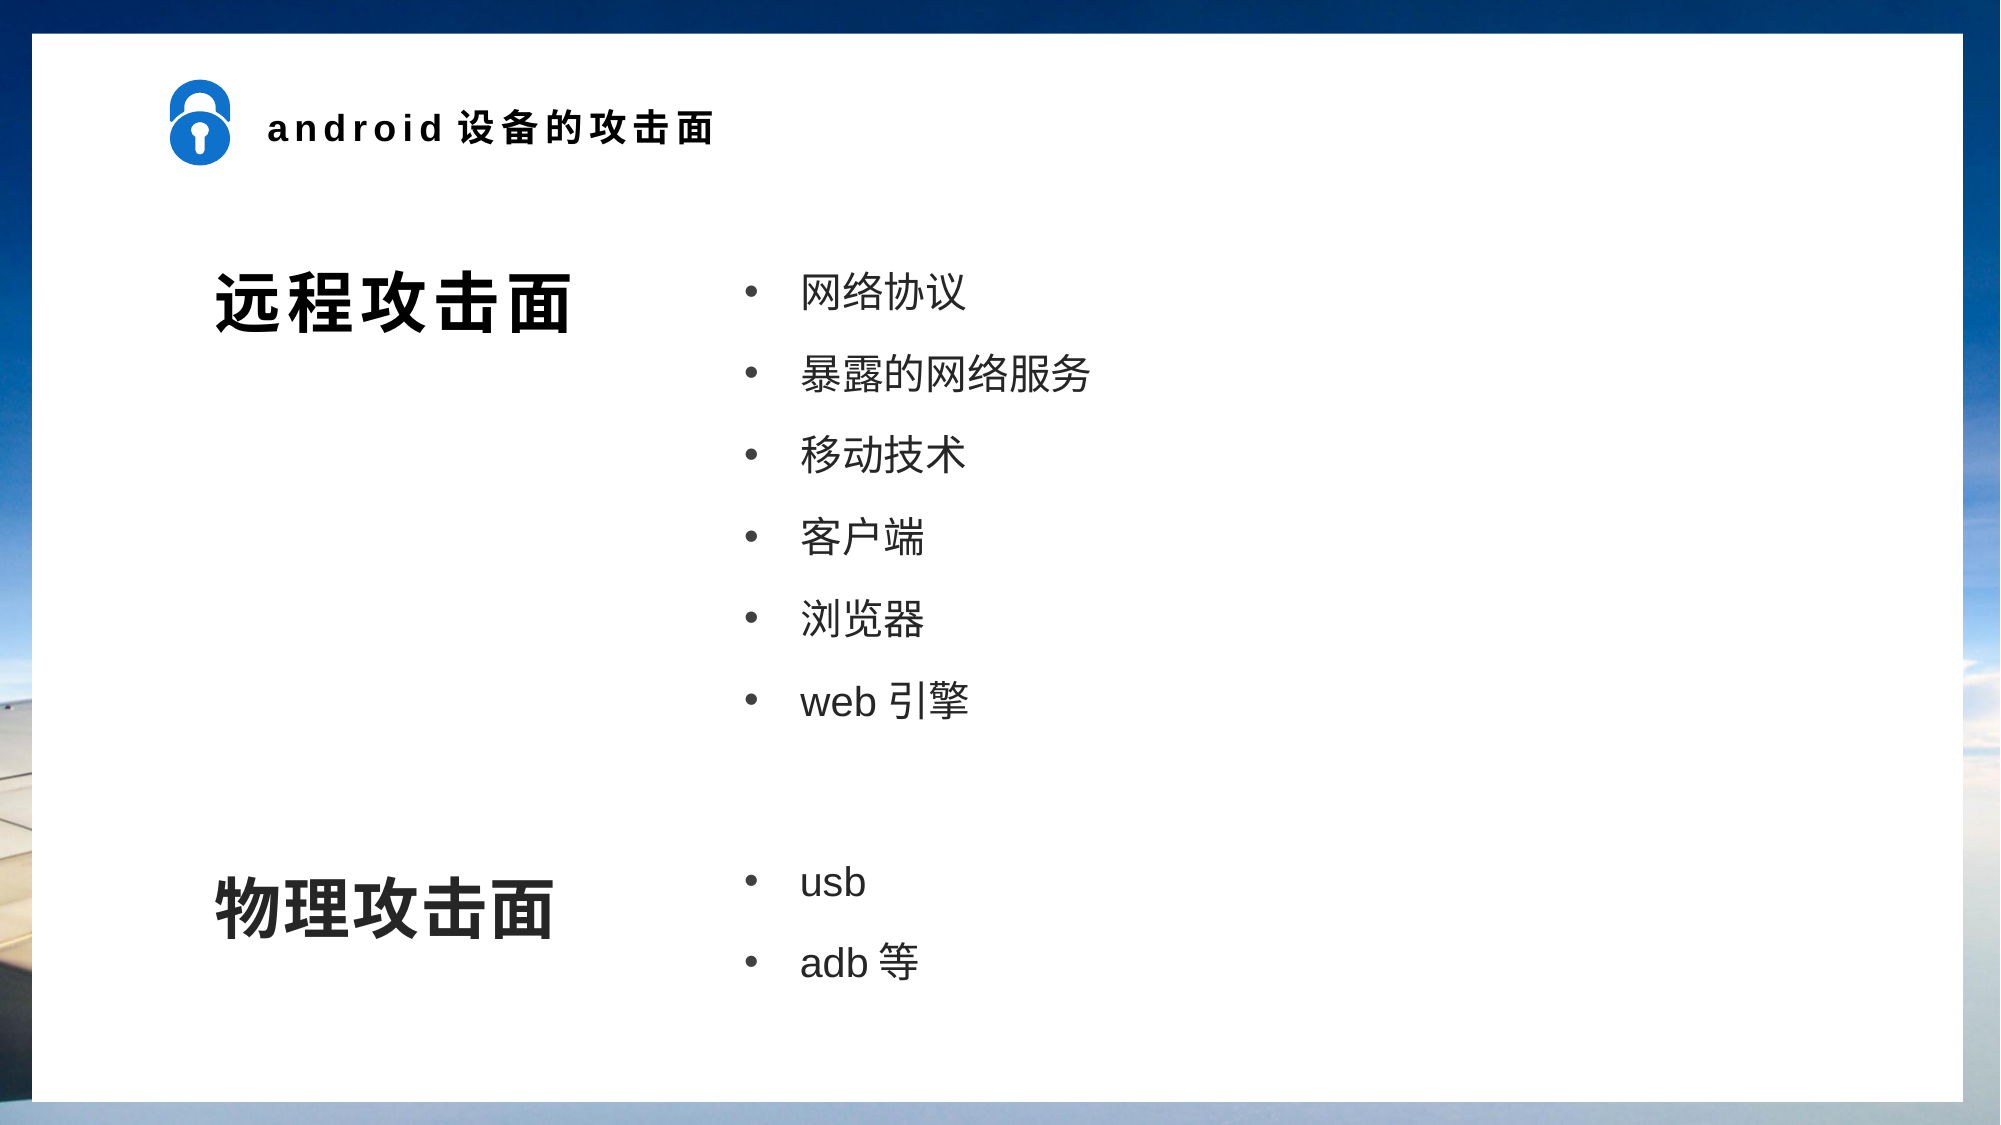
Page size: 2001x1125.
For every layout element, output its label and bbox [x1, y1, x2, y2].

text_box [169, 79, 231, 166]
picture [0, 0, 2000, 1125]
